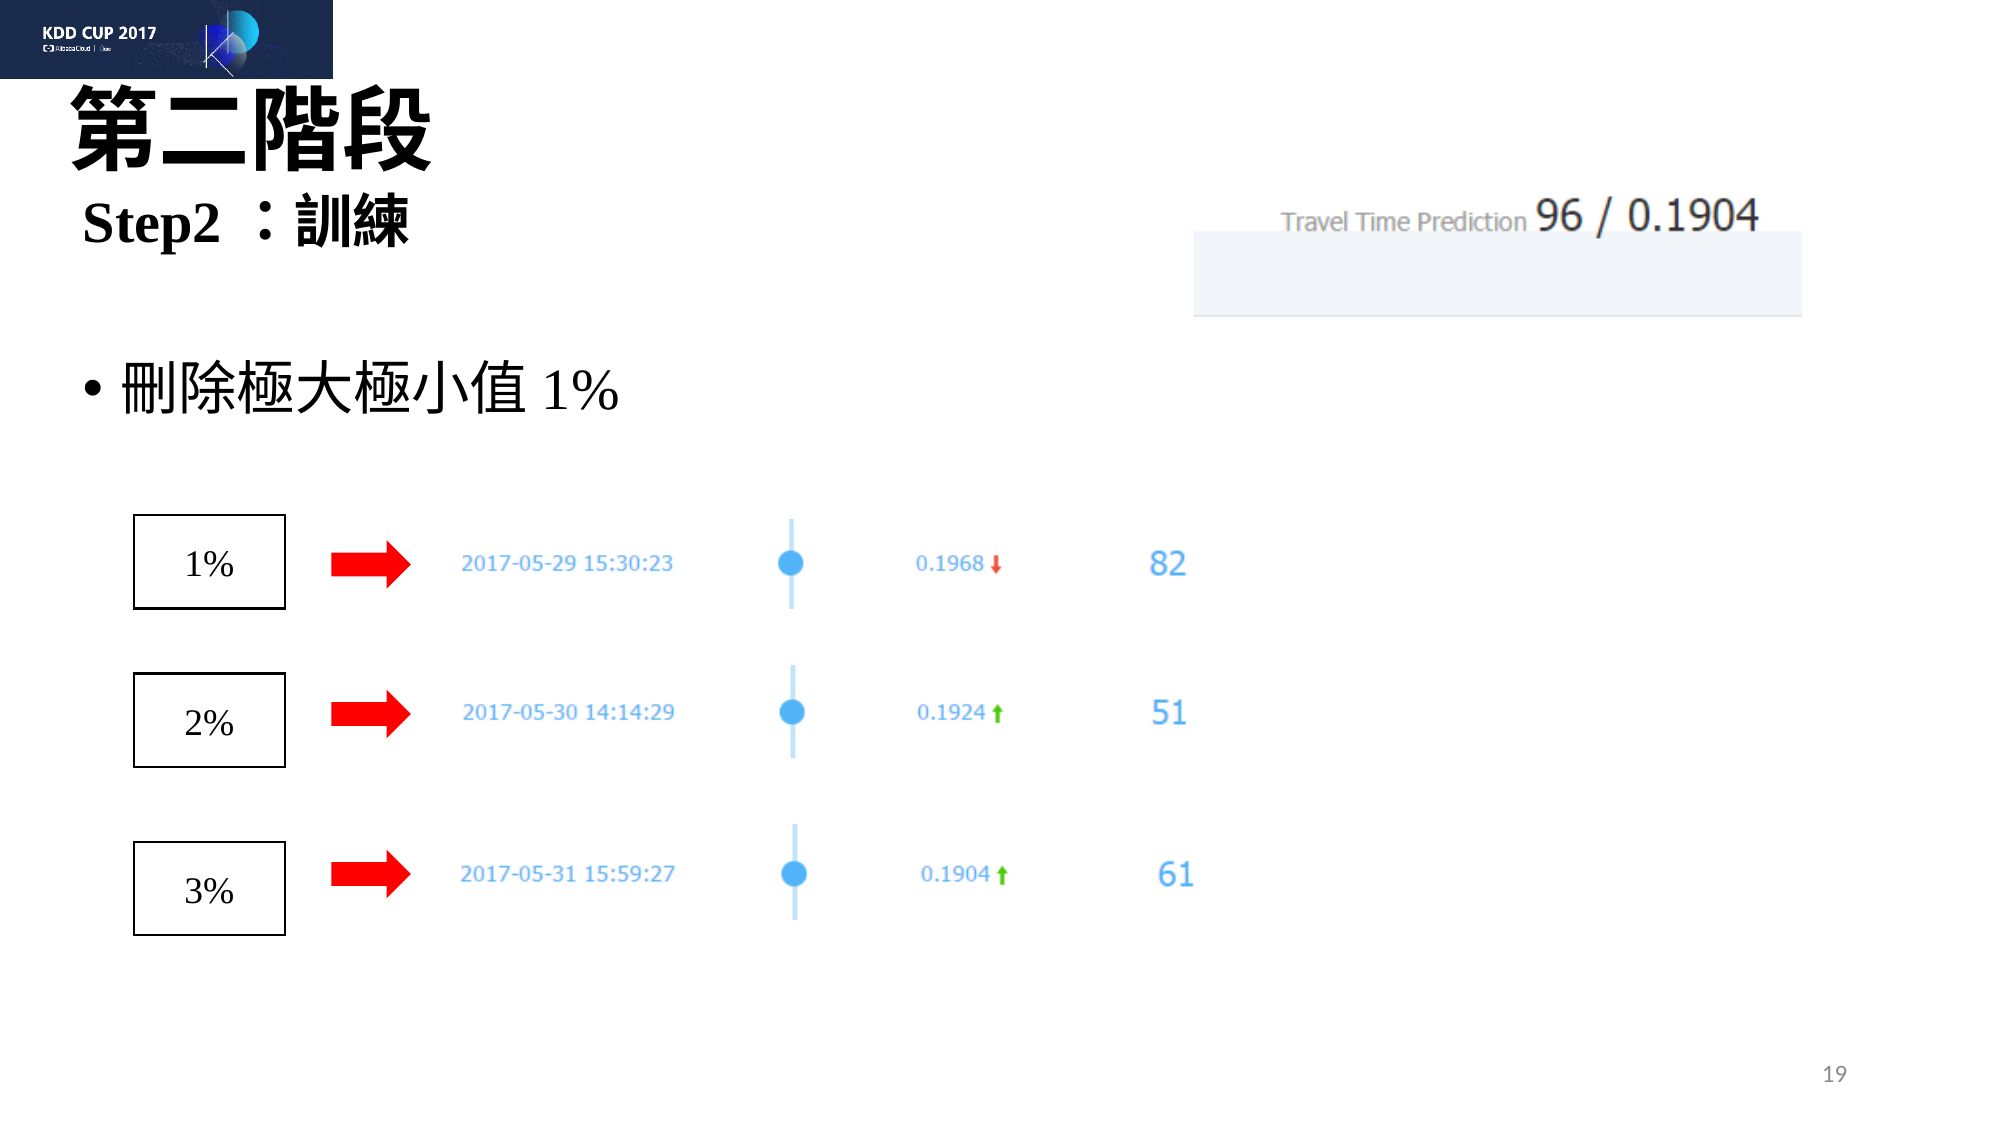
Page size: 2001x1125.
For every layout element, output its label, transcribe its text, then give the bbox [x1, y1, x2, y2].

text_box Step2：訓練 刪除極大極小值1% [67, 184, 1862, 988]
picture [441, 824, 1240, 920]
text_box [331, 540, 411, 589]
text_box [331, 689, 411, 739]
text_box 第二階段 [52, 24, 1777, 243]
text_box [331, 849, 411, 899]
slide_number 19 [1412, 1042, 1863, 1103]
picture [1194, 144, 1835, 317]
text_box 2% [133, 672, 286, 768]
picture [0, 0, 333, 79]
picture [441, 519, 1230, 609]
text_box 1% [133, 514, 286, 610]
text_box 3% [133, 841, 286, 936]
picture [441, 665, 1222, 758]
